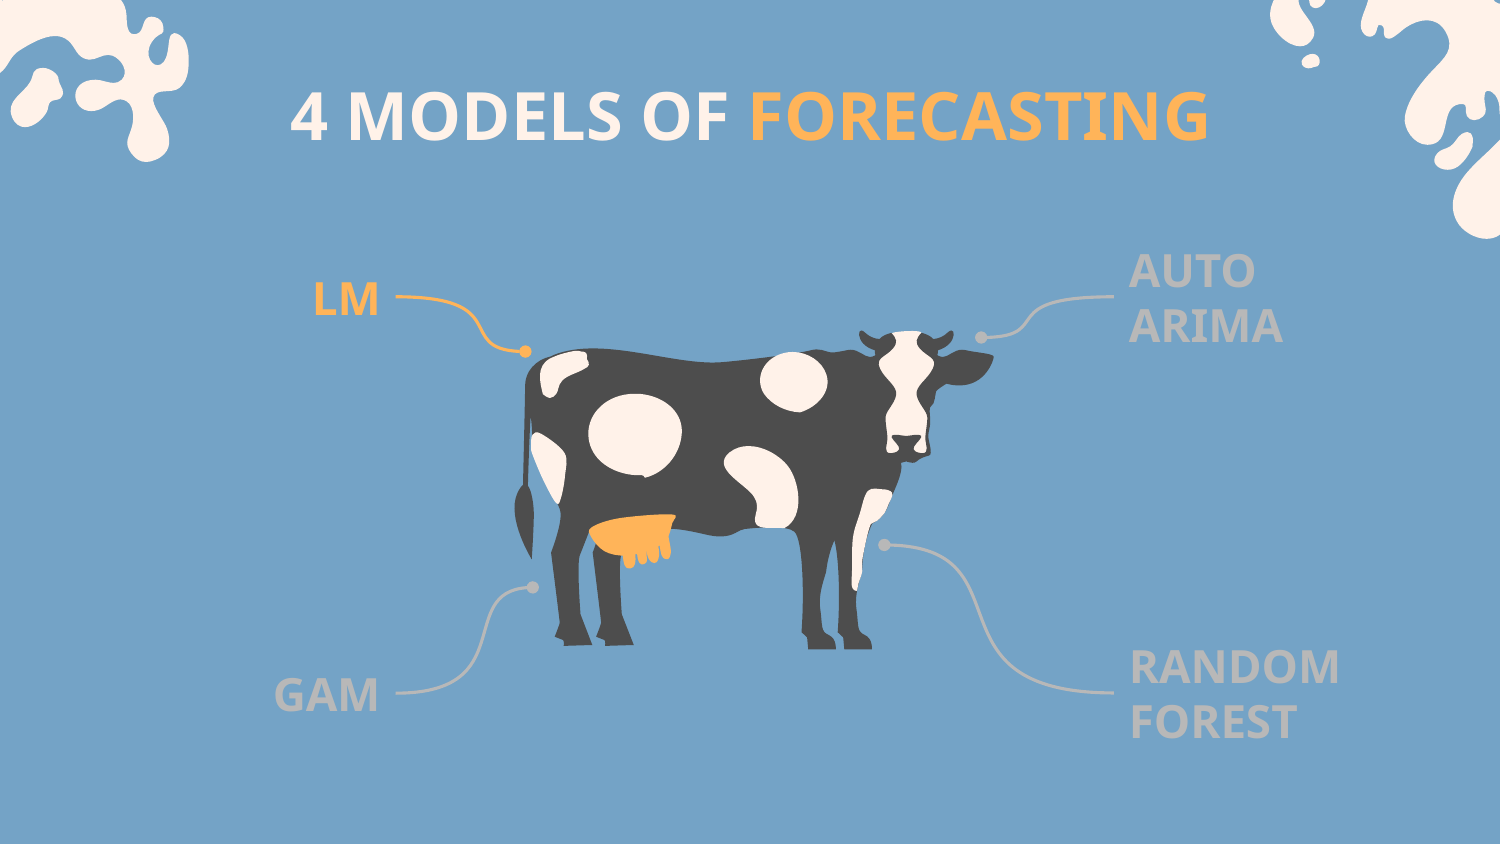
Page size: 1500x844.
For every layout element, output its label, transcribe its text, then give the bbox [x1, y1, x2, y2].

text_box LM [107, 254, 396, 340]
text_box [395, 296, 526, 352]
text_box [395, 587, 534, 694]
title 4 MODELS OF FORECASTING [116, 58, 1385, 153]
text_box GAM [107, 650, 396, 736]
text_box AUTO ARIMA [1113, 254, 1416, 340]
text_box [980, 296, 1115, 338]
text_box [505, 330, 994, 650]
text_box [884, 544, 1115, 694]
text_box RANDOM FOREST [1113, 650, 1486, 736]
